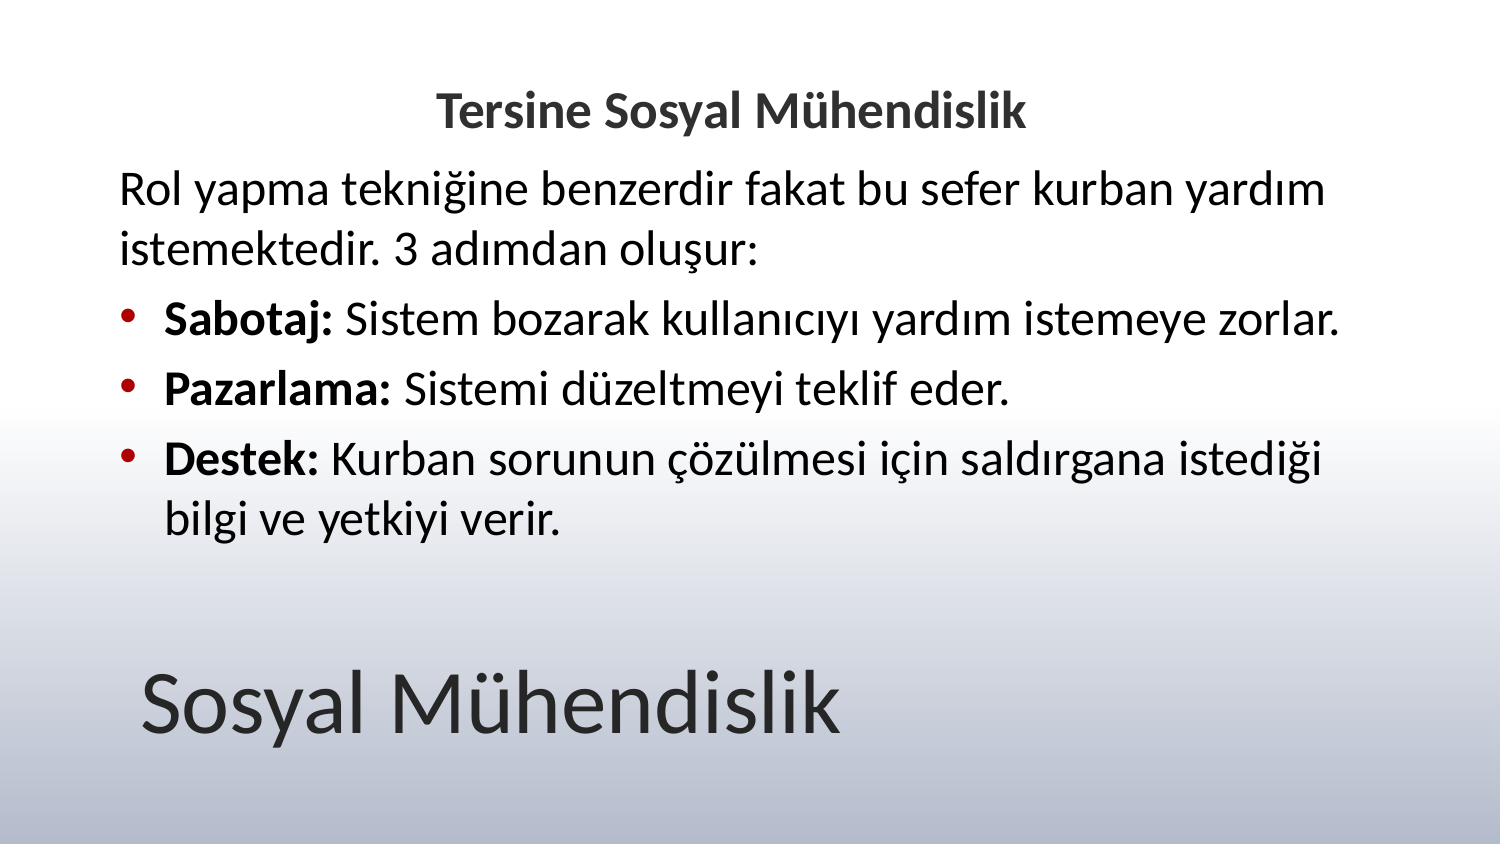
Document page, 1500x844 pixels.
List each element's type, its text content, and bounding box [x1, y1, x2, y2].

title Sosyal Mühendislik [125, 634, 1238, 760]
text_box Rol yapma tekniğine benzerdir fakat bu sefer kurban yardım istemektedir. 3 adımdan oluşur: Sabotaj: Sistem bozarak kullanıcıyı yardım istemeye zorlar. Pazarlama: Sistemi düzeltmeyi teklif eder. Destek: Kurban sorunun çözülmesi için saldırgana istediği bilgi ve yetkiyi verir. [104, 148, 1393, 623]
text_box Tersine Sosyal Mühendislik [76, 67, 1388, 148]
